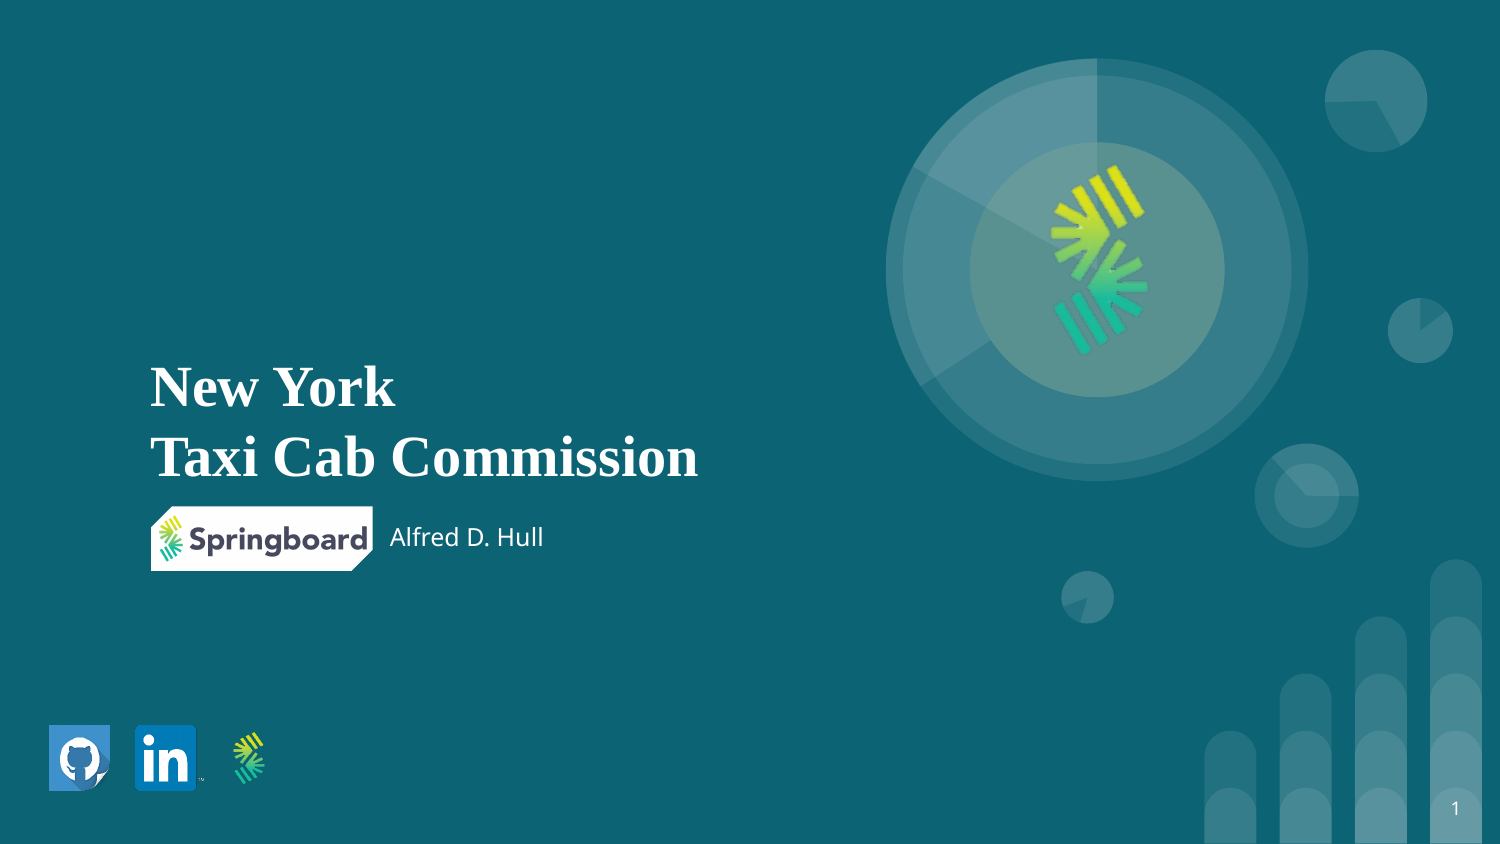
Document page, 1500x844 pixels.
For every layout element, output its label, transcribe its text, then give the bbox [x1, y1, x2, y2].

subtitle Alfred D. Hull [374, 506, 631, 570]
title New York Taxi Cab Commission [135, 264, 889, 572]
picture [144, 735, 153, 745]
picture [160, 750, 187, 781]
picture [981, 140, 1223, 382]
slide_number 1 [1386, 777, 1477, 842]
picture [209, 725, 289, 791]
picture [145, 751, 153, 781]
picture [196, 725, 204, 791]
picture [48, 725, 110, 791]
picture [150, 506, 373, 572]
